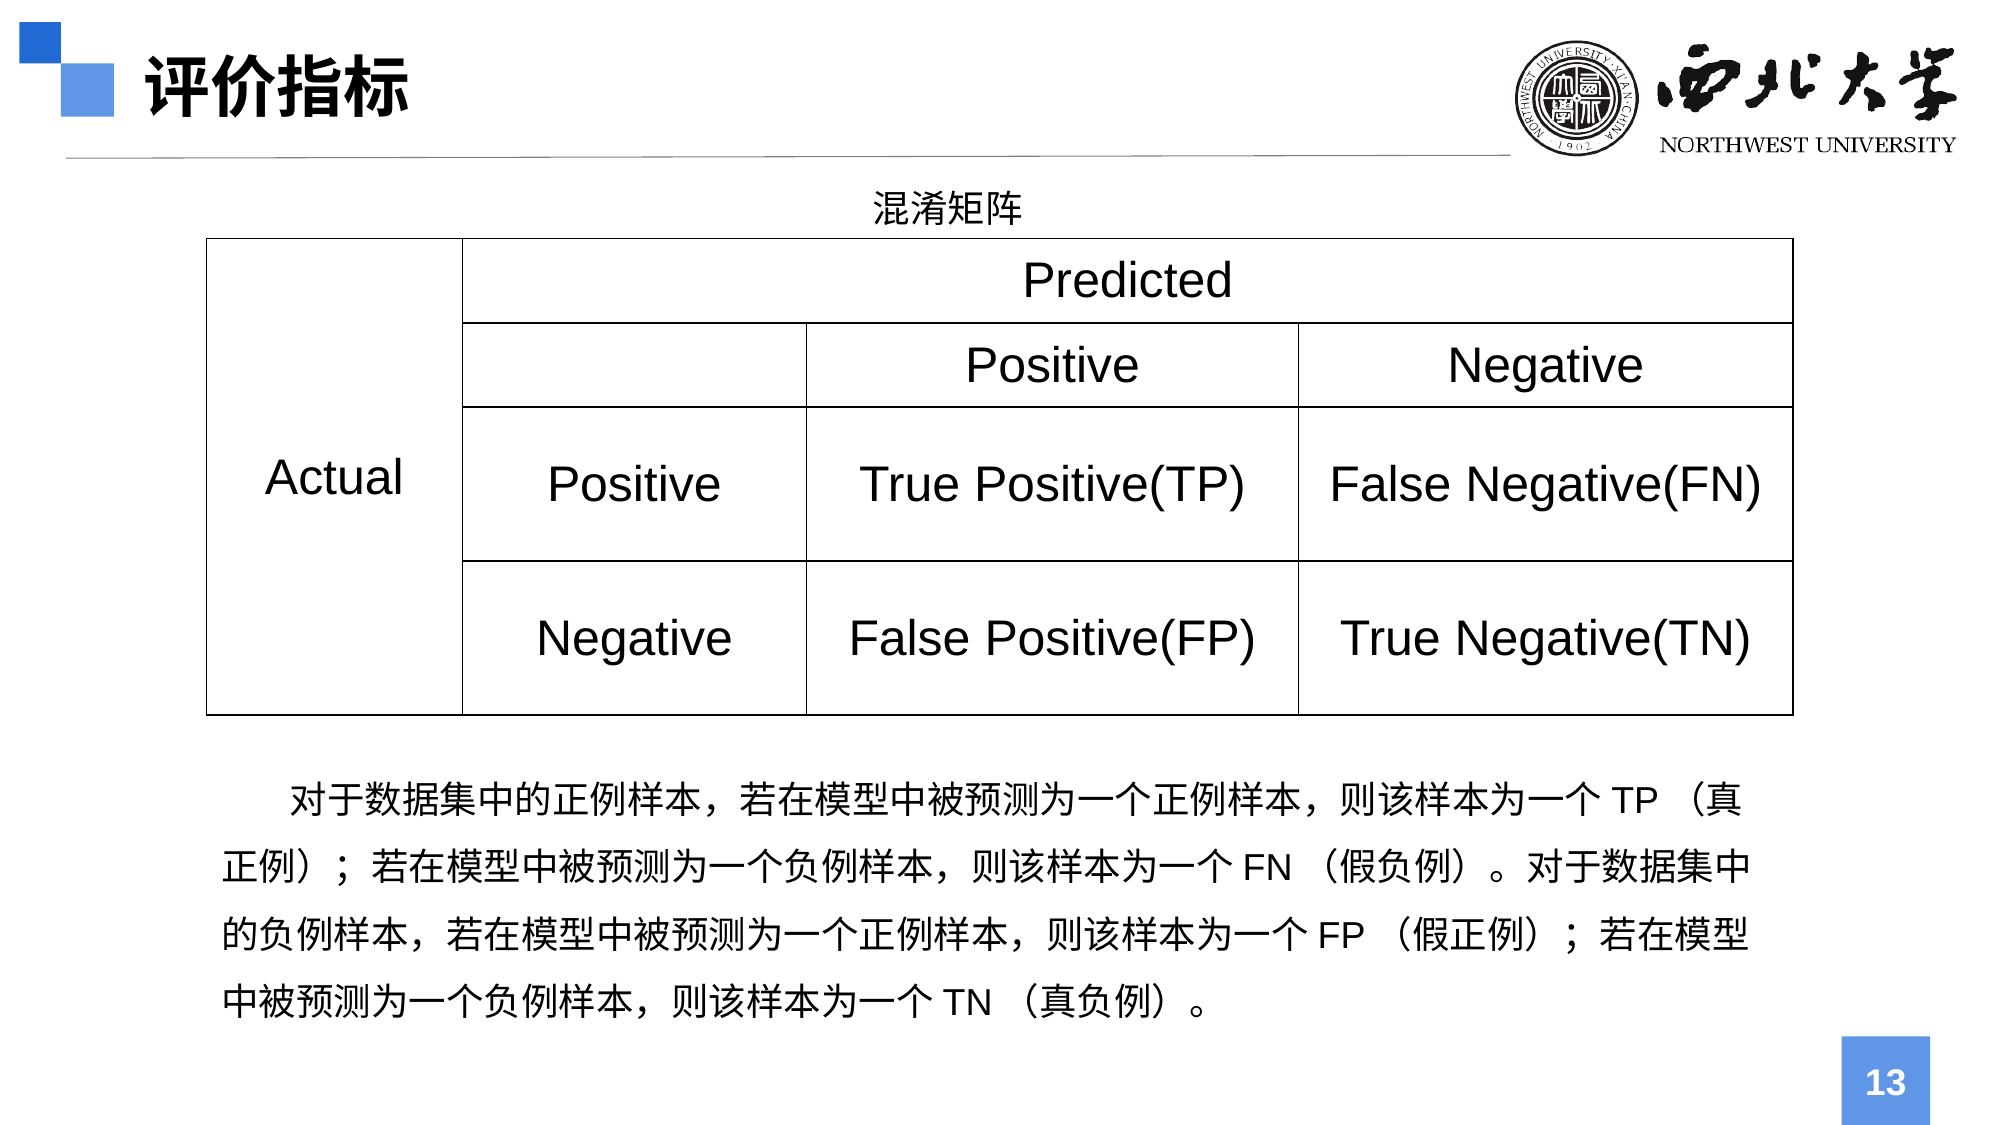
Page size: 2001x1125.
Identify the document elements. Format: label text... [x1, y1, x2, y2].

table_cell False Negative(FN) [1299, 408, 1792, 560]
picture [1499, 25, 1986, 177]
table_cell [463, 324, 806, 406]
text_box 混淆矩阵 [858, 177, 1525, 238]
table_cell True Positive(TP) [807, 408, 1298, 560]
table_cell Negative [463, 562, 806, 714]
table_header Predicted [463, 239, 1792, 322]
table_cell True Negative(TN) [1299, 562, 1792, 714]
slide_number 13 [1771, 1050, 2000, 1111]
text_box 对于数据集中的正例样本，若在模型中被预测为一个正例样本，则该样本为一个TP（真正例）；若在模型中被预测为一个负例样本，则该样本为一个FN（假负例）。对于数据集中的负例样本，若在模型中被预测为一个正例样本，则该样本为一个FP（假正例）；若在模型中被预测为一个负例样本，则该样本为一个TN（真负例）。 [206, 745, 1794, 1031]
table_header Actual [207, 239, 462, 714]
text_box 评价指标 [128, 37, 1499, 132]
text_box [65, 155, 1511, 159]
table_cell Positive [463, 408, 806, 560]
table_cell False Positive(FP) [807, 562, 1298, 714]
table_cell Positive [807, 324, 1298, 406]
table_cell Negative [1299, 324, 1792, 406]
